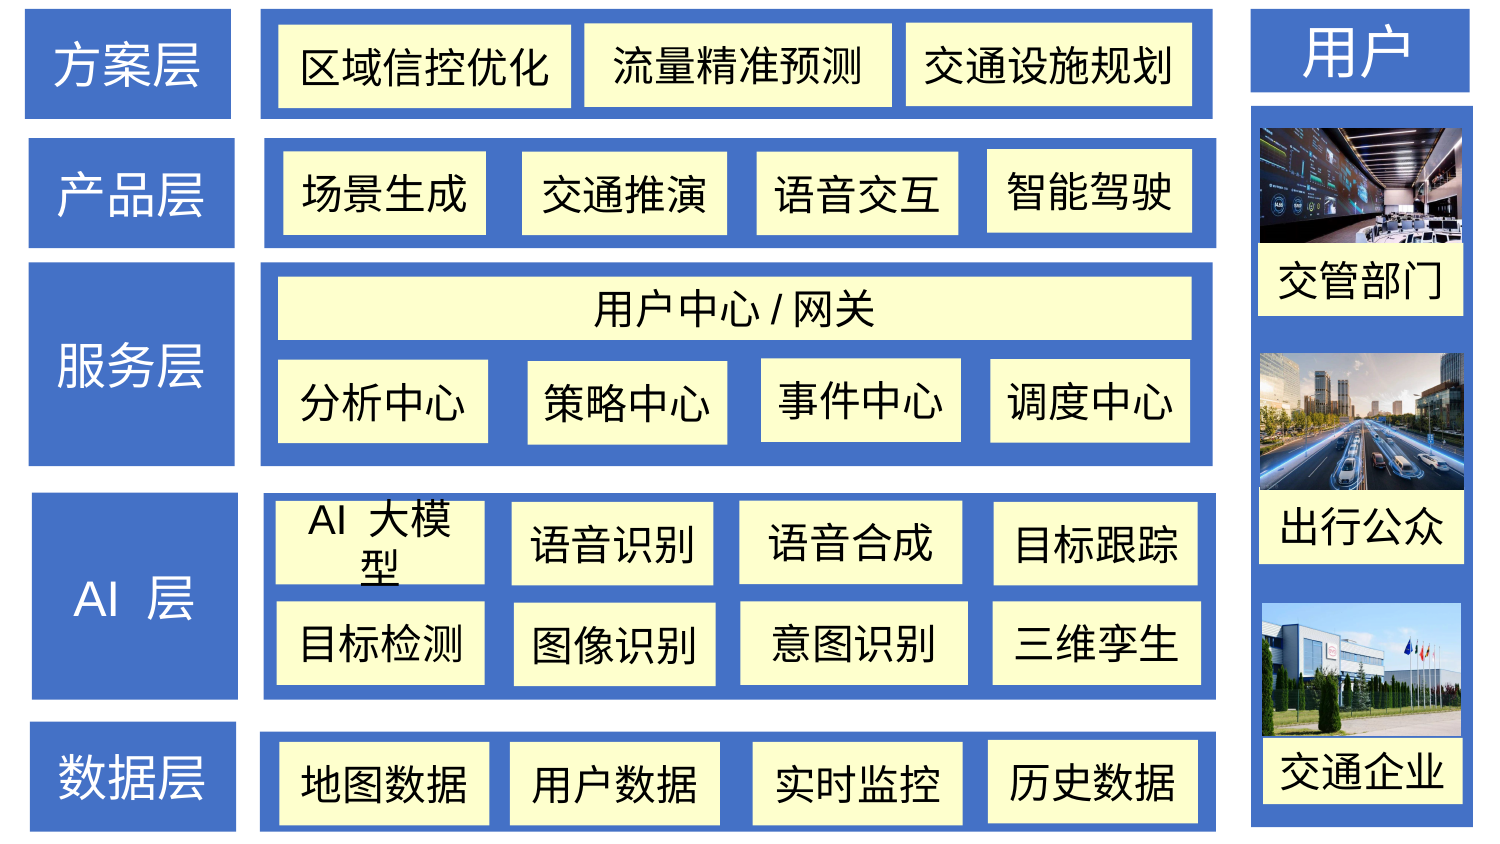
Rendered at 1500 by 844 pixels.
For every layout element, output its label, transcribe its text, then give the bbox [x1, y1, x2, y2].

text_box [258, 730, 1218, 834]
picture [1259, 127, 1462, 243]
text_box 区域信控优化 [276, 23, 573, 110]
text_box [258, 7, 1215, 121]
text_box 调度中心 [988, 357, 1192, 445]
text_box AI 层 [30, 490, 240, 702]
text_box 策略中心 [526, 359, 729, 447]
text_box 交通企业 [1261, 740, 1465, 806]
text_box [262, 136, 1218, 250]
text_box 数据层 [28, 719, 238, 834]
text_box 目标检测 [274, 599, 487, 687]
text_box 事件中心 [759, 356, 963, 444]
text_box 交管部门 [1256, 249, 1465, 318]
text_box 用户中心/网关 [276, 275, 1194, 342]
text_box 语音合成 [737, 498, 965, 586]
text_box 用户数据 [508, 740, 722, 827]
text_box 图像识别 [512, 601, 718, 688]
text_box 交通推演 [520, 149, 729, 237]
picture [1261, 602, 1462, 737]
picture [1259, 353, 1464, 490]
text_box 智能驾驶 [985, 147, 1194, 235]
text_box 历史数据 [986, 738, 1200, 826]
text_box 三维孪生 [991, 599, 1203, 687]
text_box [258, 260, 1215, 468]
text_box 出行公众 [1257, 496, 1466, 566]
text_box 用户 [1249, 7, 1472, 95]
text_box 语音识别 [510, 500, 716, 587]
text_box [1249, 104, 1475, 829]
text_box 场景生成 [281, 149, 488, 237]
text_box 意图识别 [738, 599, 970, 687]
text_box [262, 491, 1218, 702]
text_box 分析中心 [276, 358, 490, 445]
text_box 交通设施规划 [904, 21, 1194, 108]
text_box AI 大模型 [274, 499, 487, 587]
text_box 服务层 [26, 260, 237, 468]
text_box 流量精准预测 [582, 21, 894, 109]
text_box 实时监控 [750, 740, 965, 827]
text_box 产品层 [26, 136, 237, 250]
text_box 目标跟踪 [992, 500, 1200, 587]
text_box 地图数据 [277, 740, 491, 827]
text_box 语音交互 [754, 149, 960, 237]
text_box 方案层 [23, 7, 233, 121]
